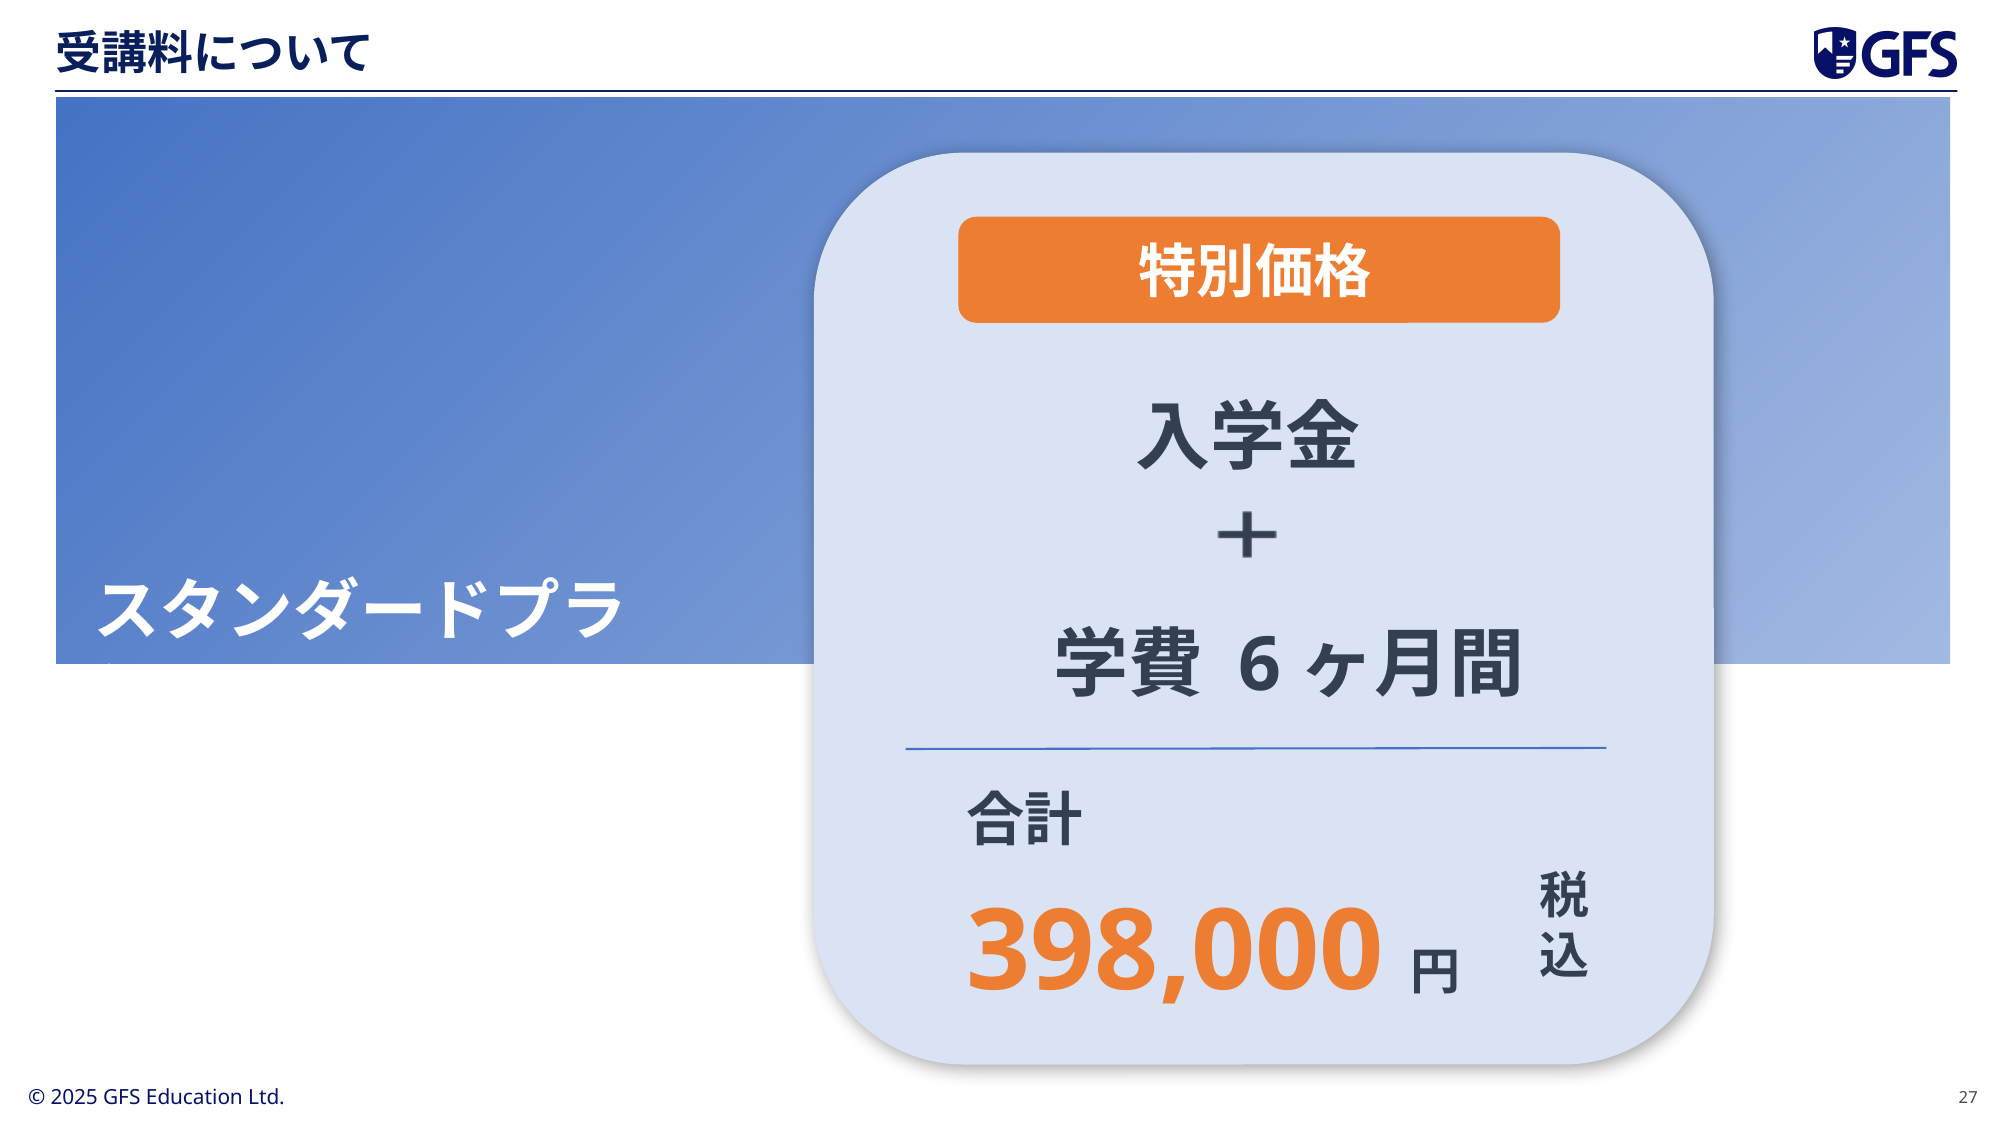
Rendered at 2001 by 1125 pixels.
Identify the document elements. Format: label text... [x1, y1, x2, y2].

picture [1213, 506, 1284, 563]
text_box [958, 216, 1559, 323]
text_box 入学金 [1120, 381, 1444, 486]
slide_number 26 [1896, 1079, 1993, 1115]
text_box スタンダードプラン [78, 560, 654, 736]
text_box [813, 152, 1715, 1066]
title 受講料について [55, 22, 1756, 91]
picture [1814, 27, 1957, 79]
text_box 合計 398,000円 [951, 774, 1674, 1020]
text_box 学費 6ヶ月間 [1038, 608, 1582, 714]
text_box 税 込 [1524, 855, 1678, 991]
text_box [55, 97, 1951, 665]
text_box 特別価格 [1123, 226, 1561, 312]
